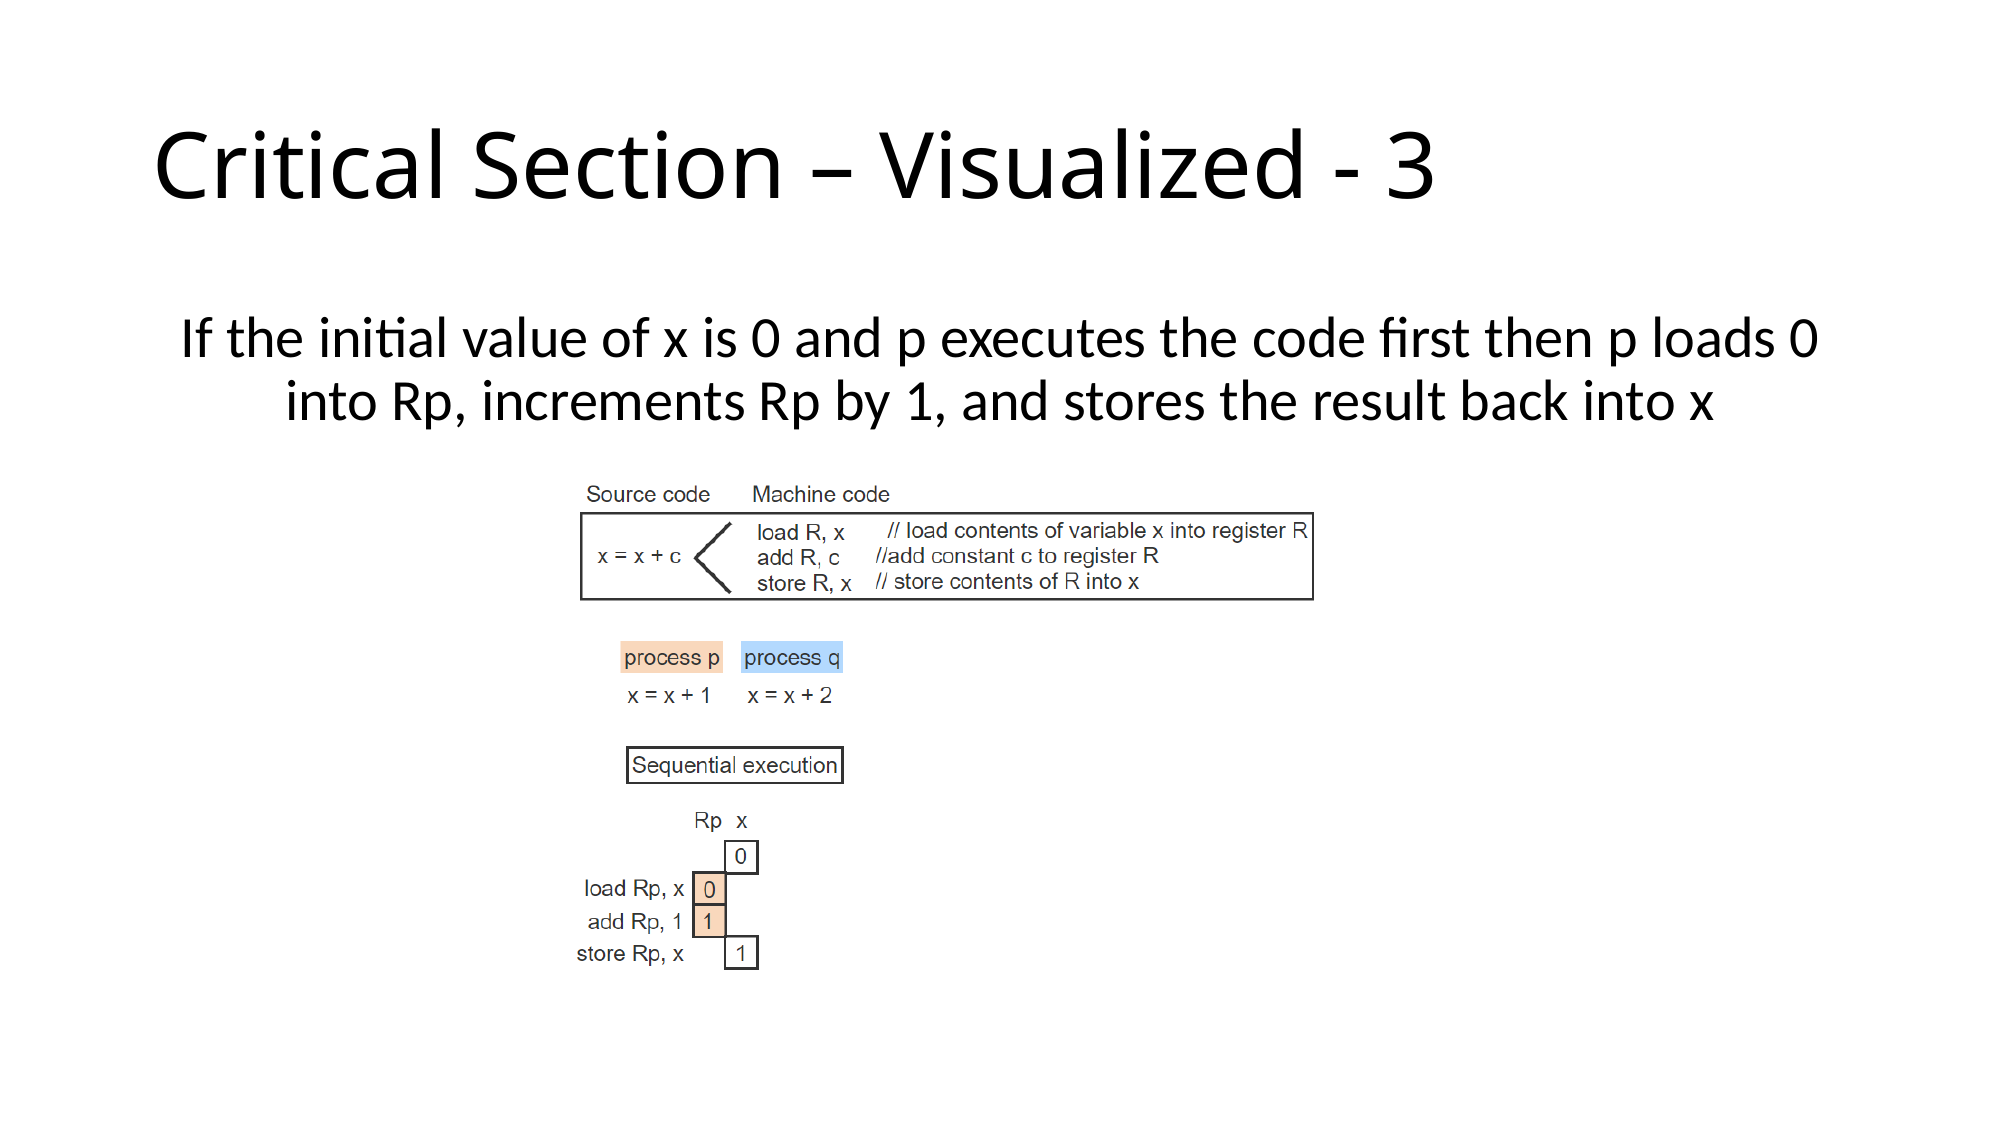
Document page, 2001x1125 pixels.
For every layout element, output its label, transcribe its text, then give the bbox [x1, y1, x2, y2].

list If the initial value of x is 0 and p executes the code first then p loads 0 into Rp, increments Rp by 1, and stores the result back into x [137, 299, 1863, 455]
picture [554, 476, 1361, 976]
title Critical Section – Visualized - 3 [137, 59, 1863, 278]
